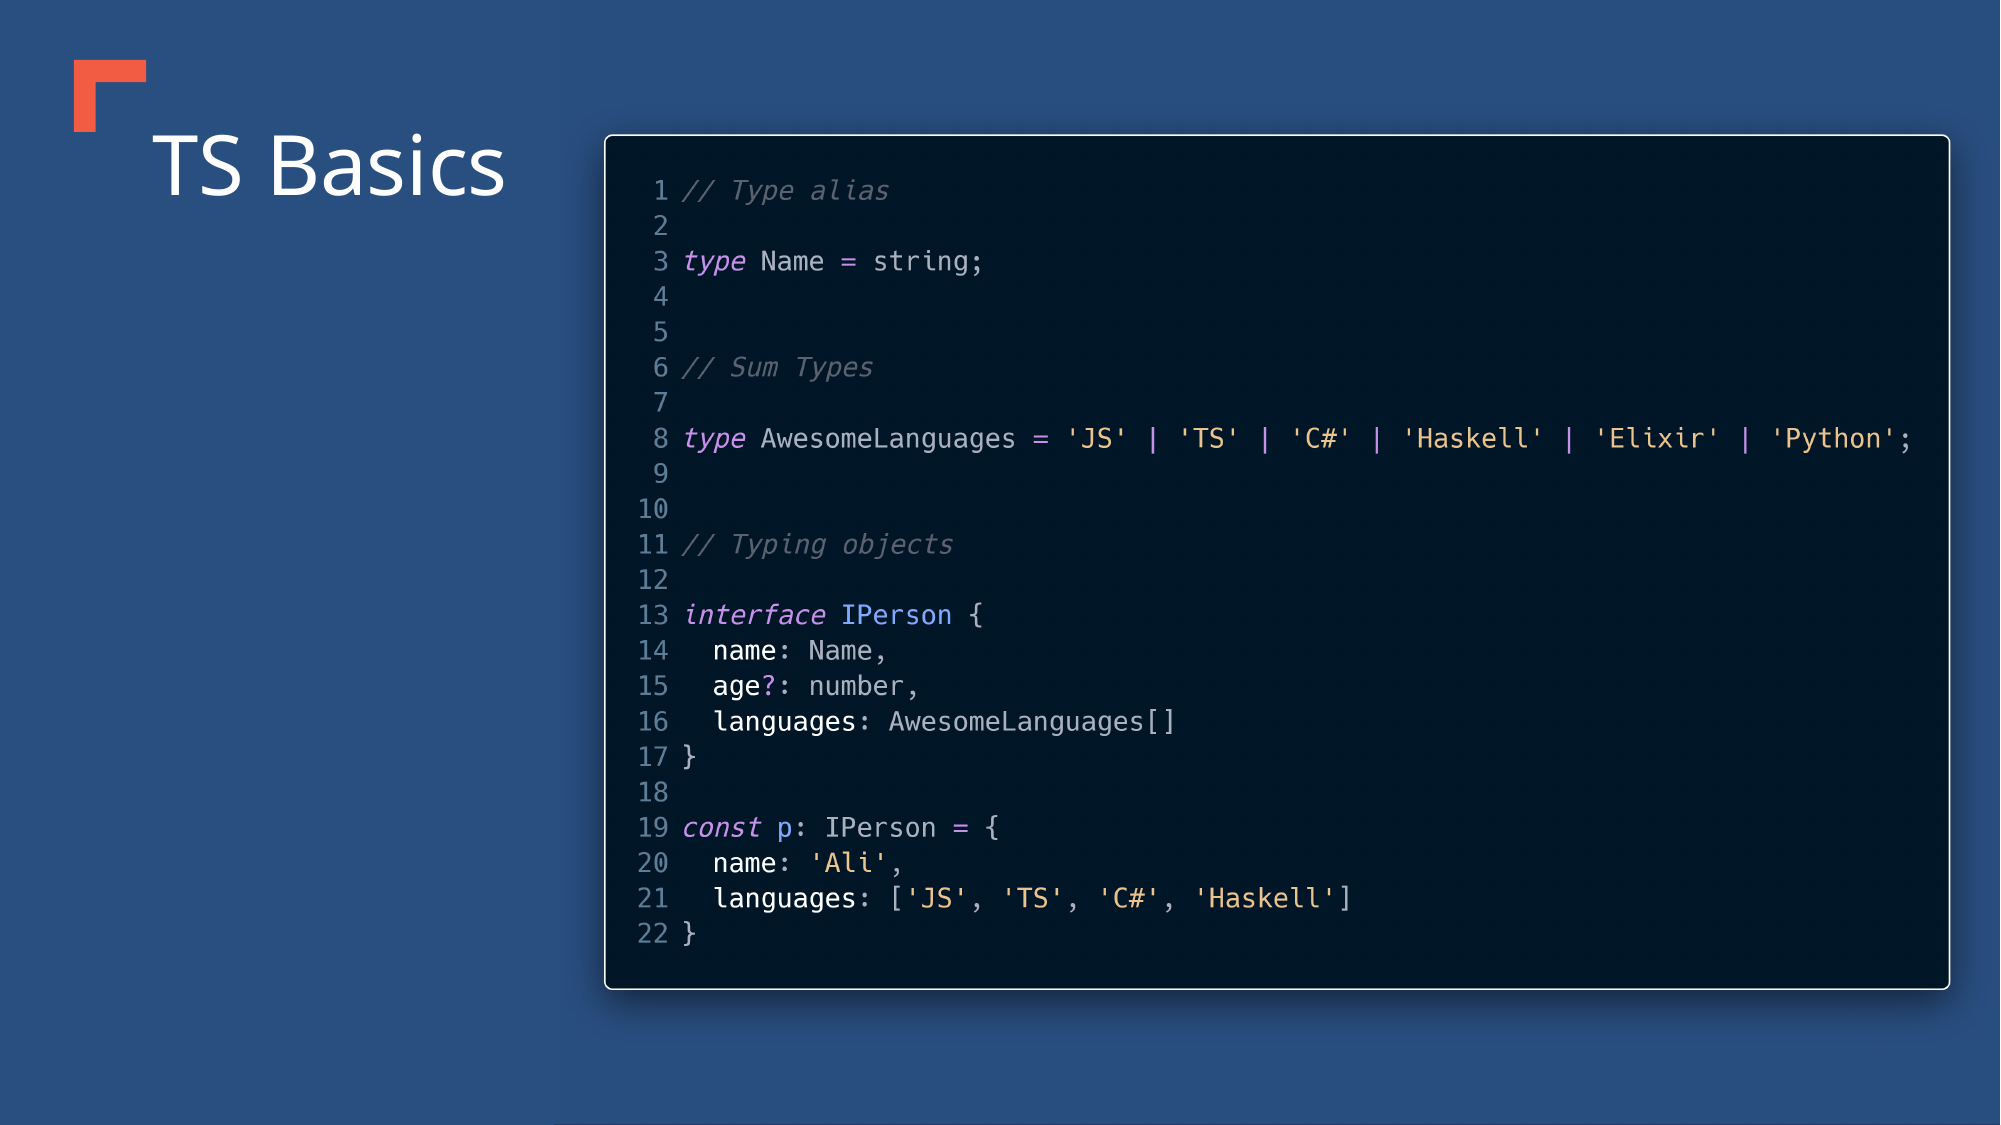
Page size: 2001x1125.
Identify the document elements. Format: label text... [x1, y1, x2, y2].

title TS Basics [137, 59, 554, 278]
picture [554, 0, 2000, 1125]
